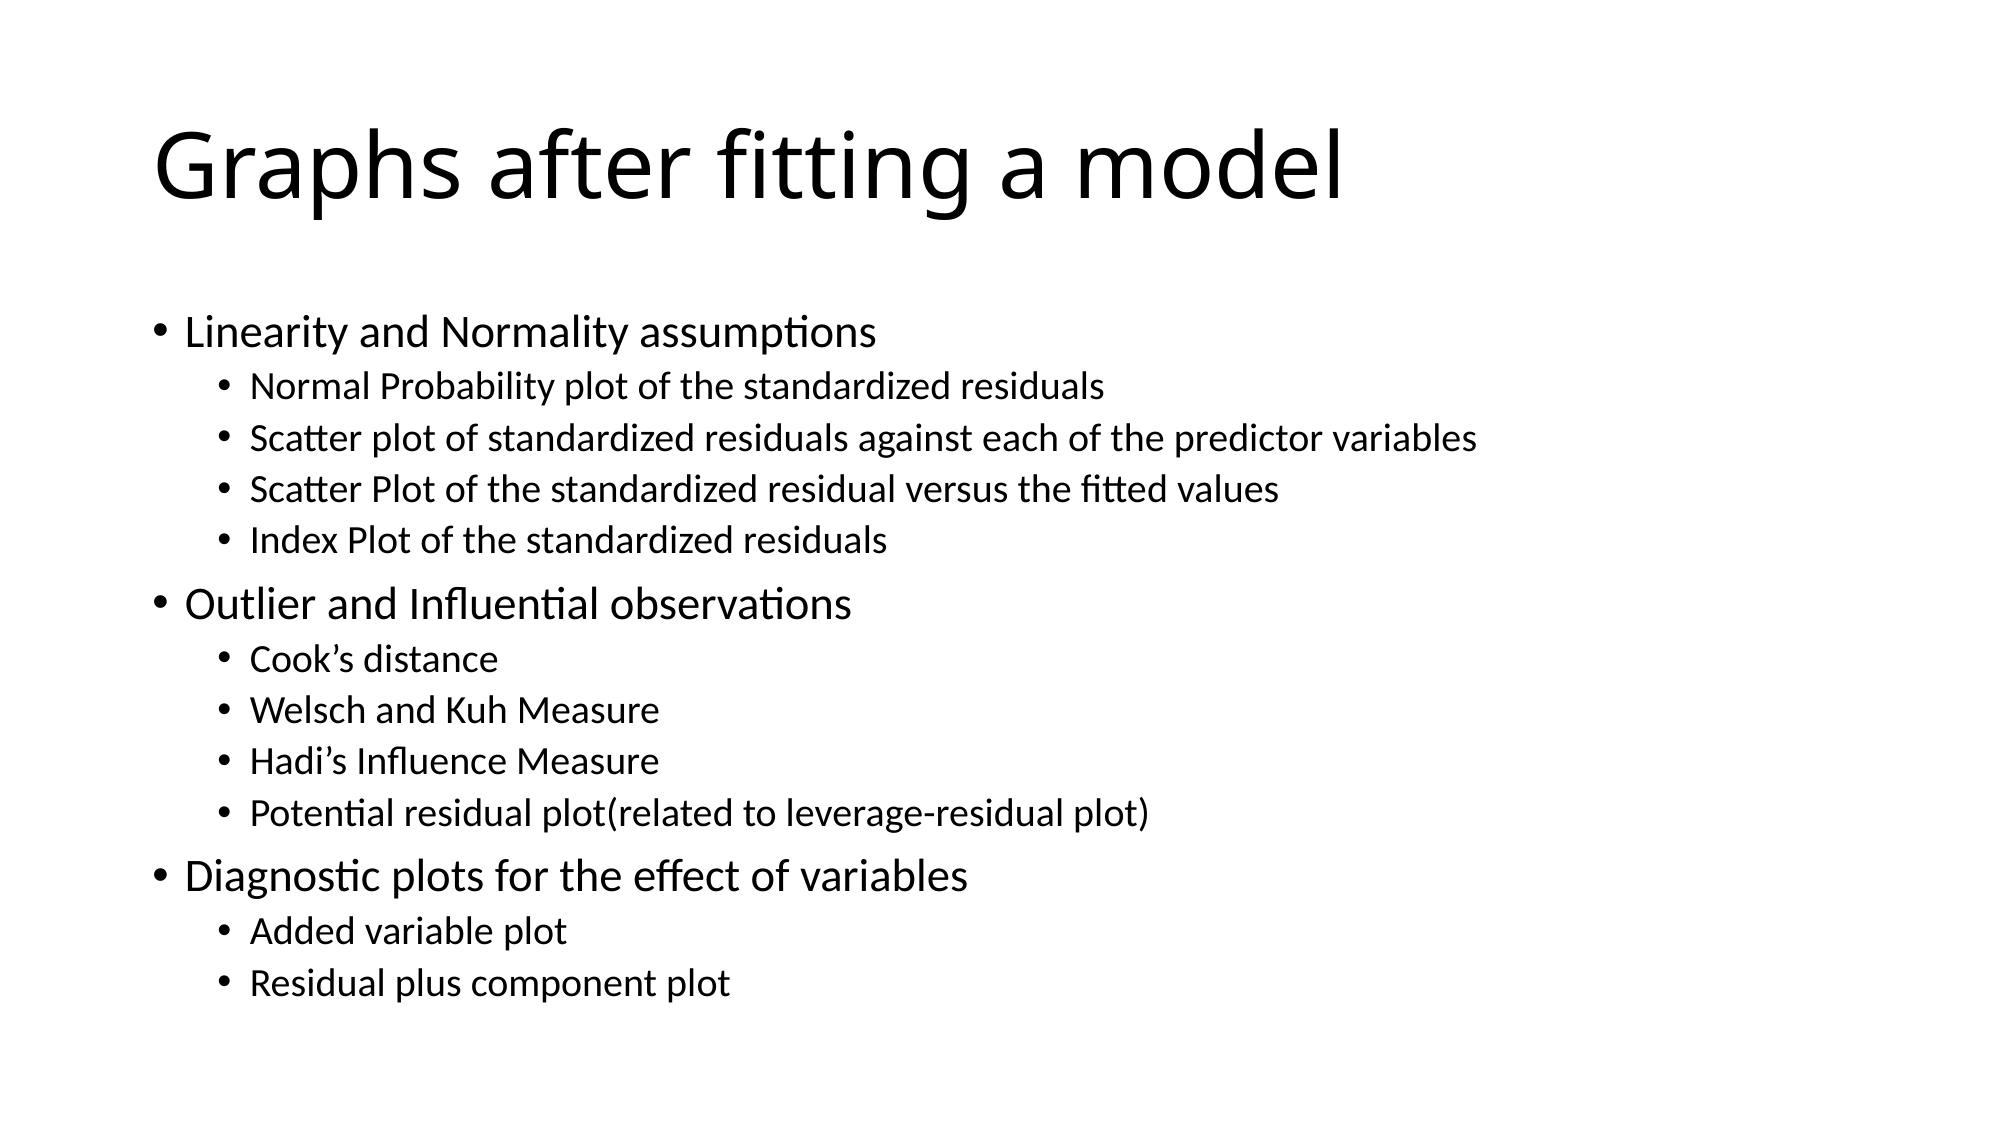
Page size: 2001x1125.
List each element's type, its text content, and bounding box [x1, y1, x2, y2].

title Graphs after fitting a model [137, 59, 1863, 278]
list Linearity and Normality assumptions Normal Probability plot of the standardized residuals Scatter plot of standardized residuals against each of the predictor variables Scatter Plot of the standardized residual versus the fitted values Index Plot of the standardized residuals Outlier and Influential observations Cook’s distance Welsch and Kuh Measure Hadi’s Influence Measure Potential residual plot(related to leverage-residual plot) Diagnostic plots for the effect of variables Added variable plot Residual plus component plot [137, 299, 1863, 1014]
